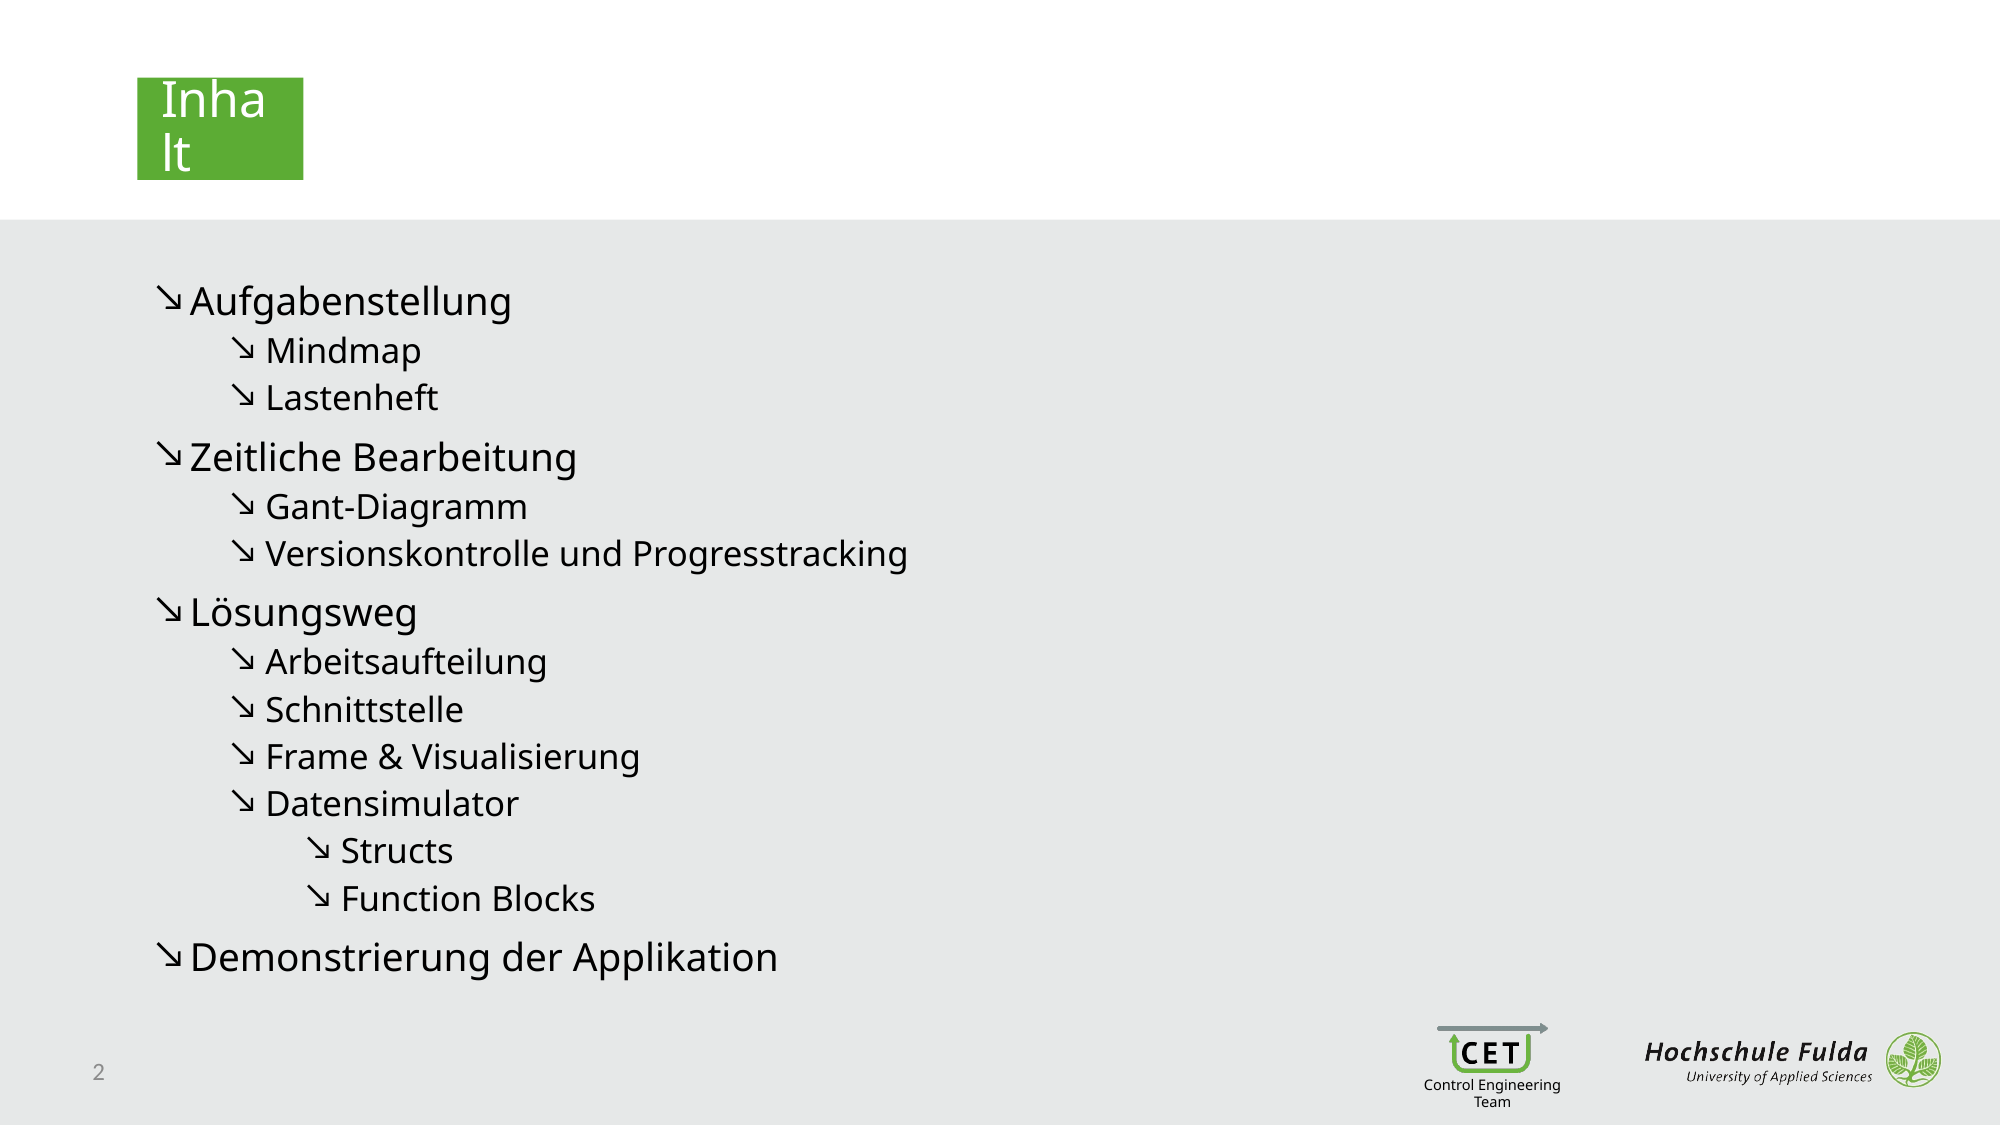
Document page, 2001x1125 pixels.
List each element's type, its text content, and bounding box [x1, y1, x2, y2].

list Aufgabenstellung Mindmap Lastenheft Zeitliche Bearbeitung Gant-Diagramm Versionskontrolle und Progresstracking Lösungsweg Arbeitsaufteilung Schnittstelle Frame & Visualisierung Datensimulator Structs Function Blocks Demonstrierung der Applikation [137, 274, 1863, 989]
slide_number 2 [3, 1040, 121, 1101]
title Inhalt [137, 77, 304, 180]
picture [1437, 1023, 1548, 1073]
picture [1628, 1020, 1960, 1103]
